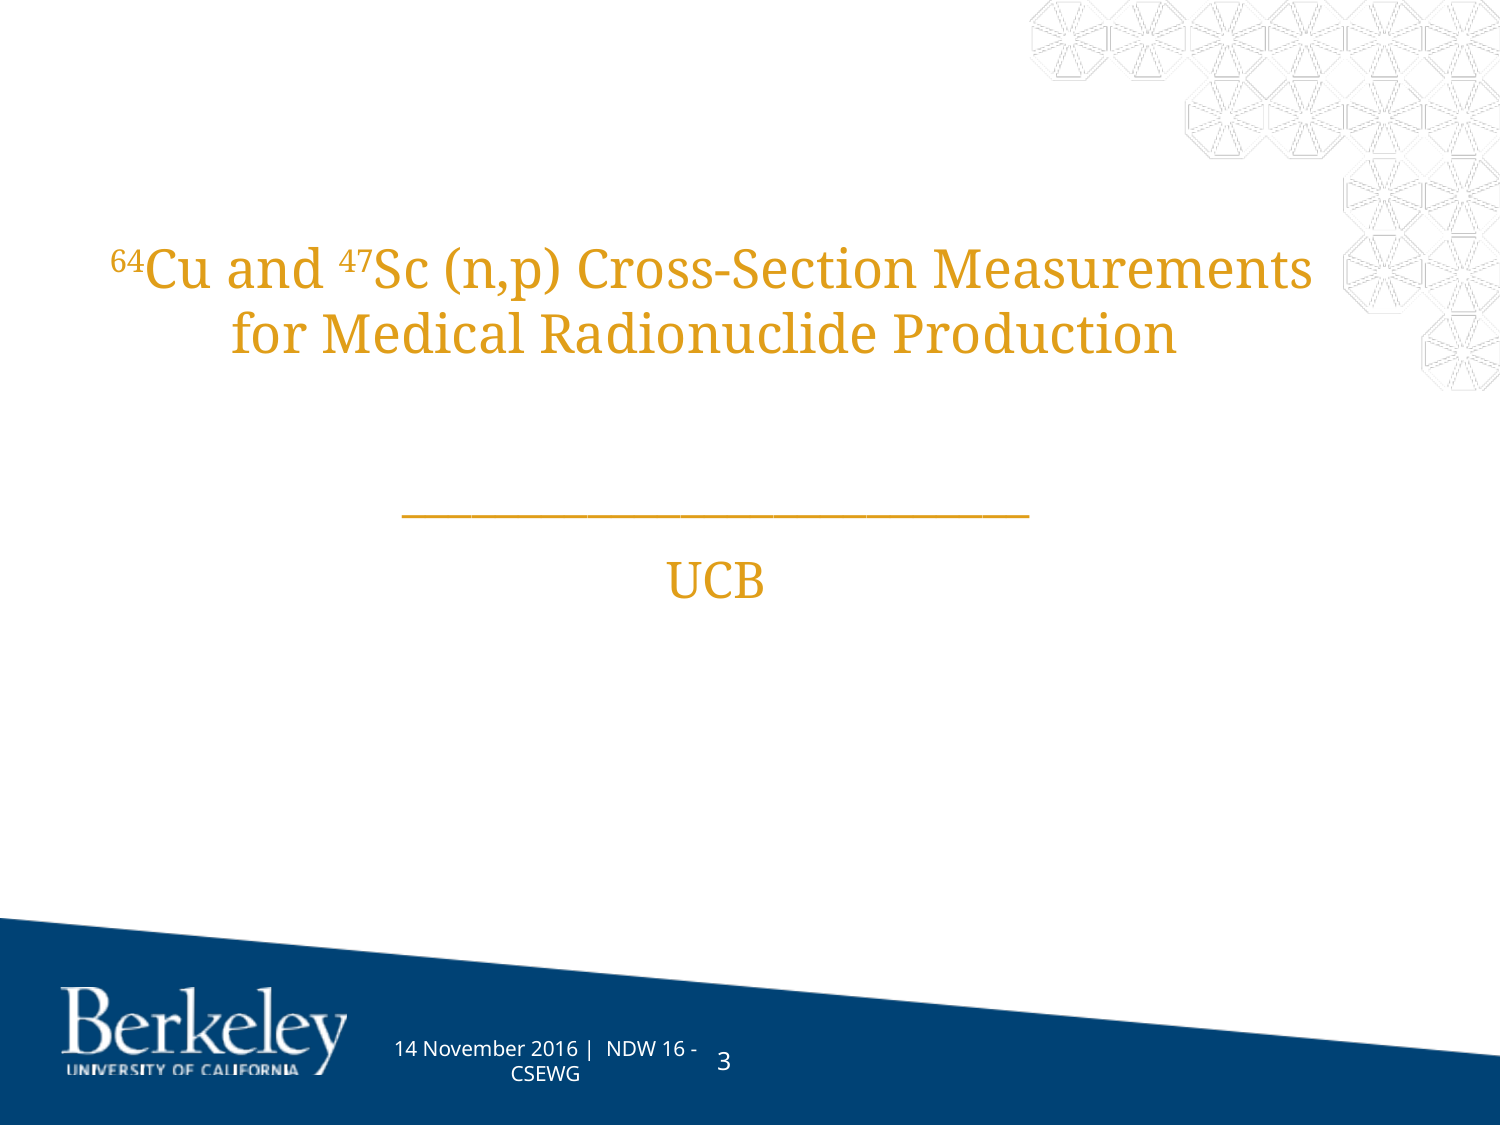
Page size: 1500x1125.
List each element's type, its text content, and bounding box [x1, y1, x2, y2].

text_box ___________________________ UCB [79, 453, 1354, 642]
title 64Cu and 47Sc (n,p) Cross-Section Measurements for Medical Radionuclide Production [75, 205, 1349, 394]
